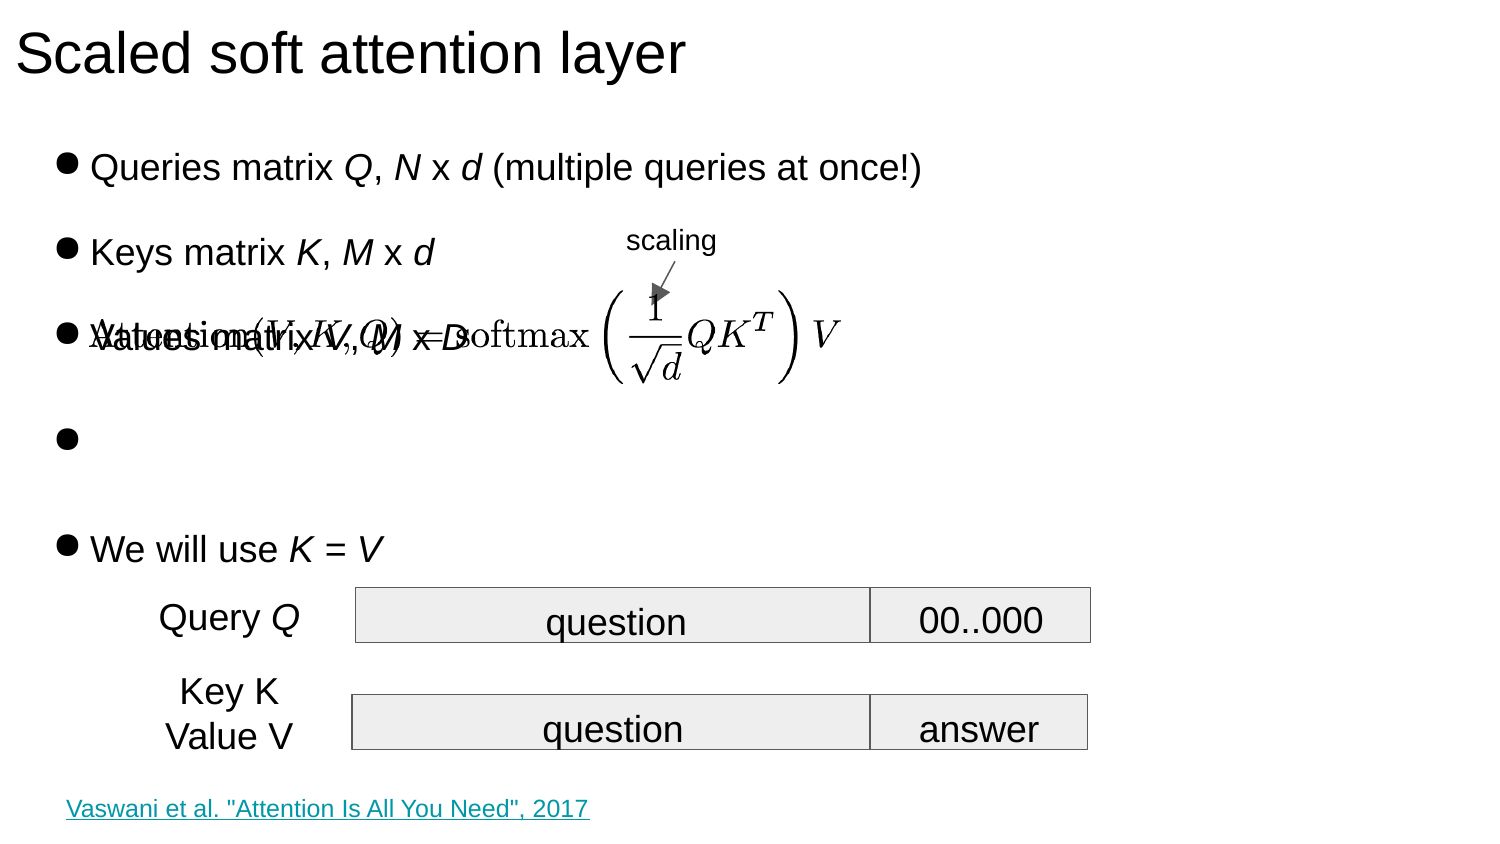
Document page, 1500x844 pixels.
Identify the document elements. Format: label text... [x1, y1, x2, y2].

text_box question [527, 709, 708, 745]
text_box [871, 587, 1091, 643]
text_box Vaswani et al. "Attention Is All You Need", 2017 [51, 777, 650, 833]
text_box [355, 587, 869, 643]
text_box [871, 694, 1088, 750]
text_box question [530, 602, 711, 638]
text_box Query Q [139, 583, 320, 647]
text_box [352, 694, 869, 750]
text_box scaling [611, 206, 739, 262]
text_box Key K Value V [139, 680, 320, 744]
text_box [651, 261, 676, 287]
title Scaled soft attention layer [0, 0, 1398, 94]
picture [89, 288, 843, 384]
list Queries matrix Q, N x d (multiple queries at once!) Keys matrix K, M x d Values matrix V, M x D We will use K = V [0, 121, 1449, 765]
text_box answer [903, 709, 1085, 745]
text_box 00..000 [903, 601, 1085, 637]
